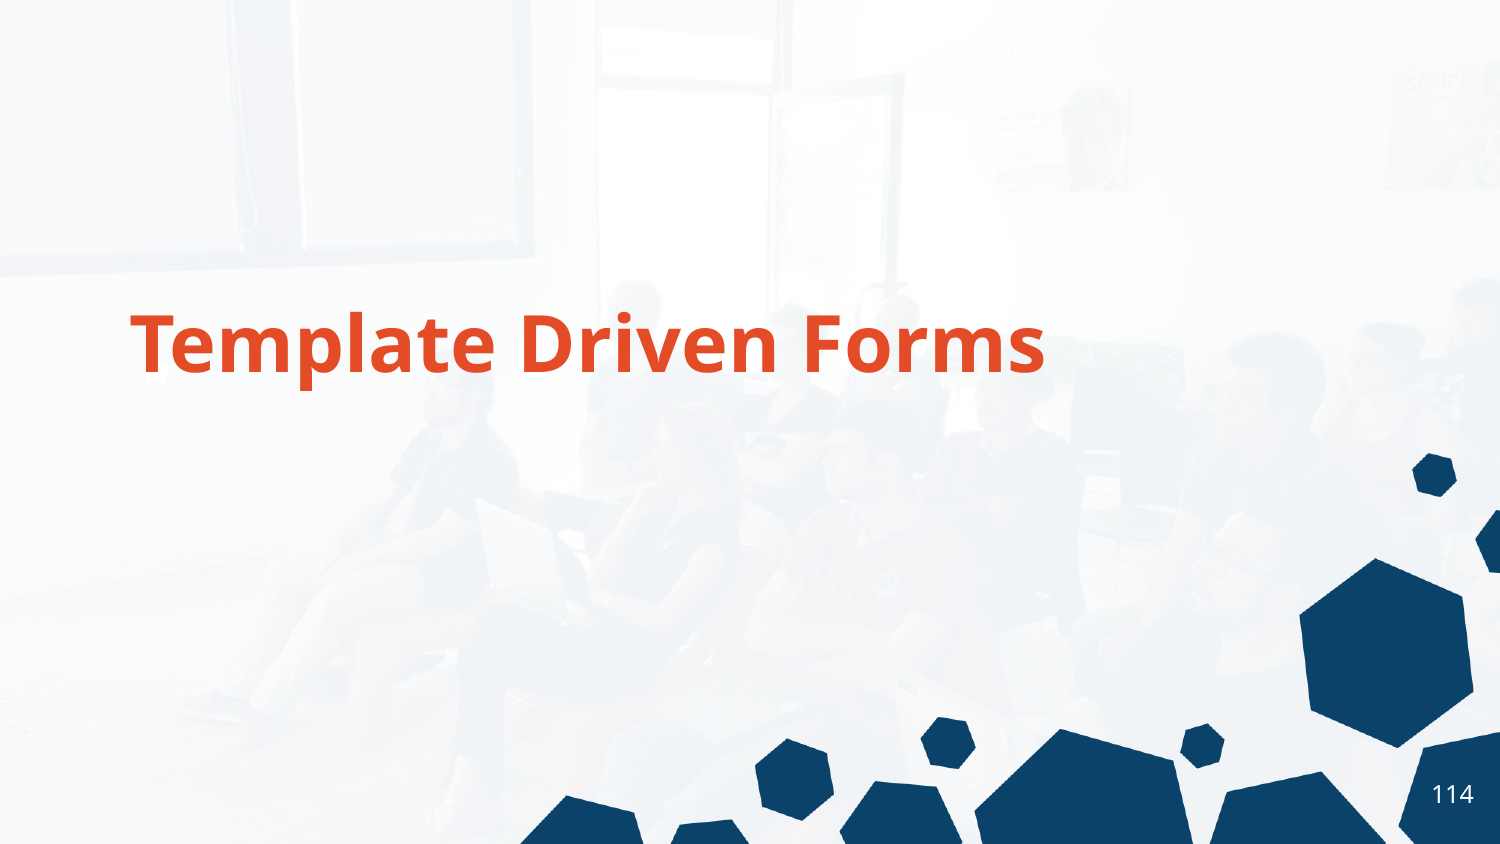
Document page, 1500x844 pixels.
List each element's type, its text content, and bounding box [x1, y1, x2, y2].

picture [0, 0, 1500, 844]
title Template Driven Forms [114, 278, 1413, 709]
slide_number ‹#› [1398, 763, 1489, 828]
